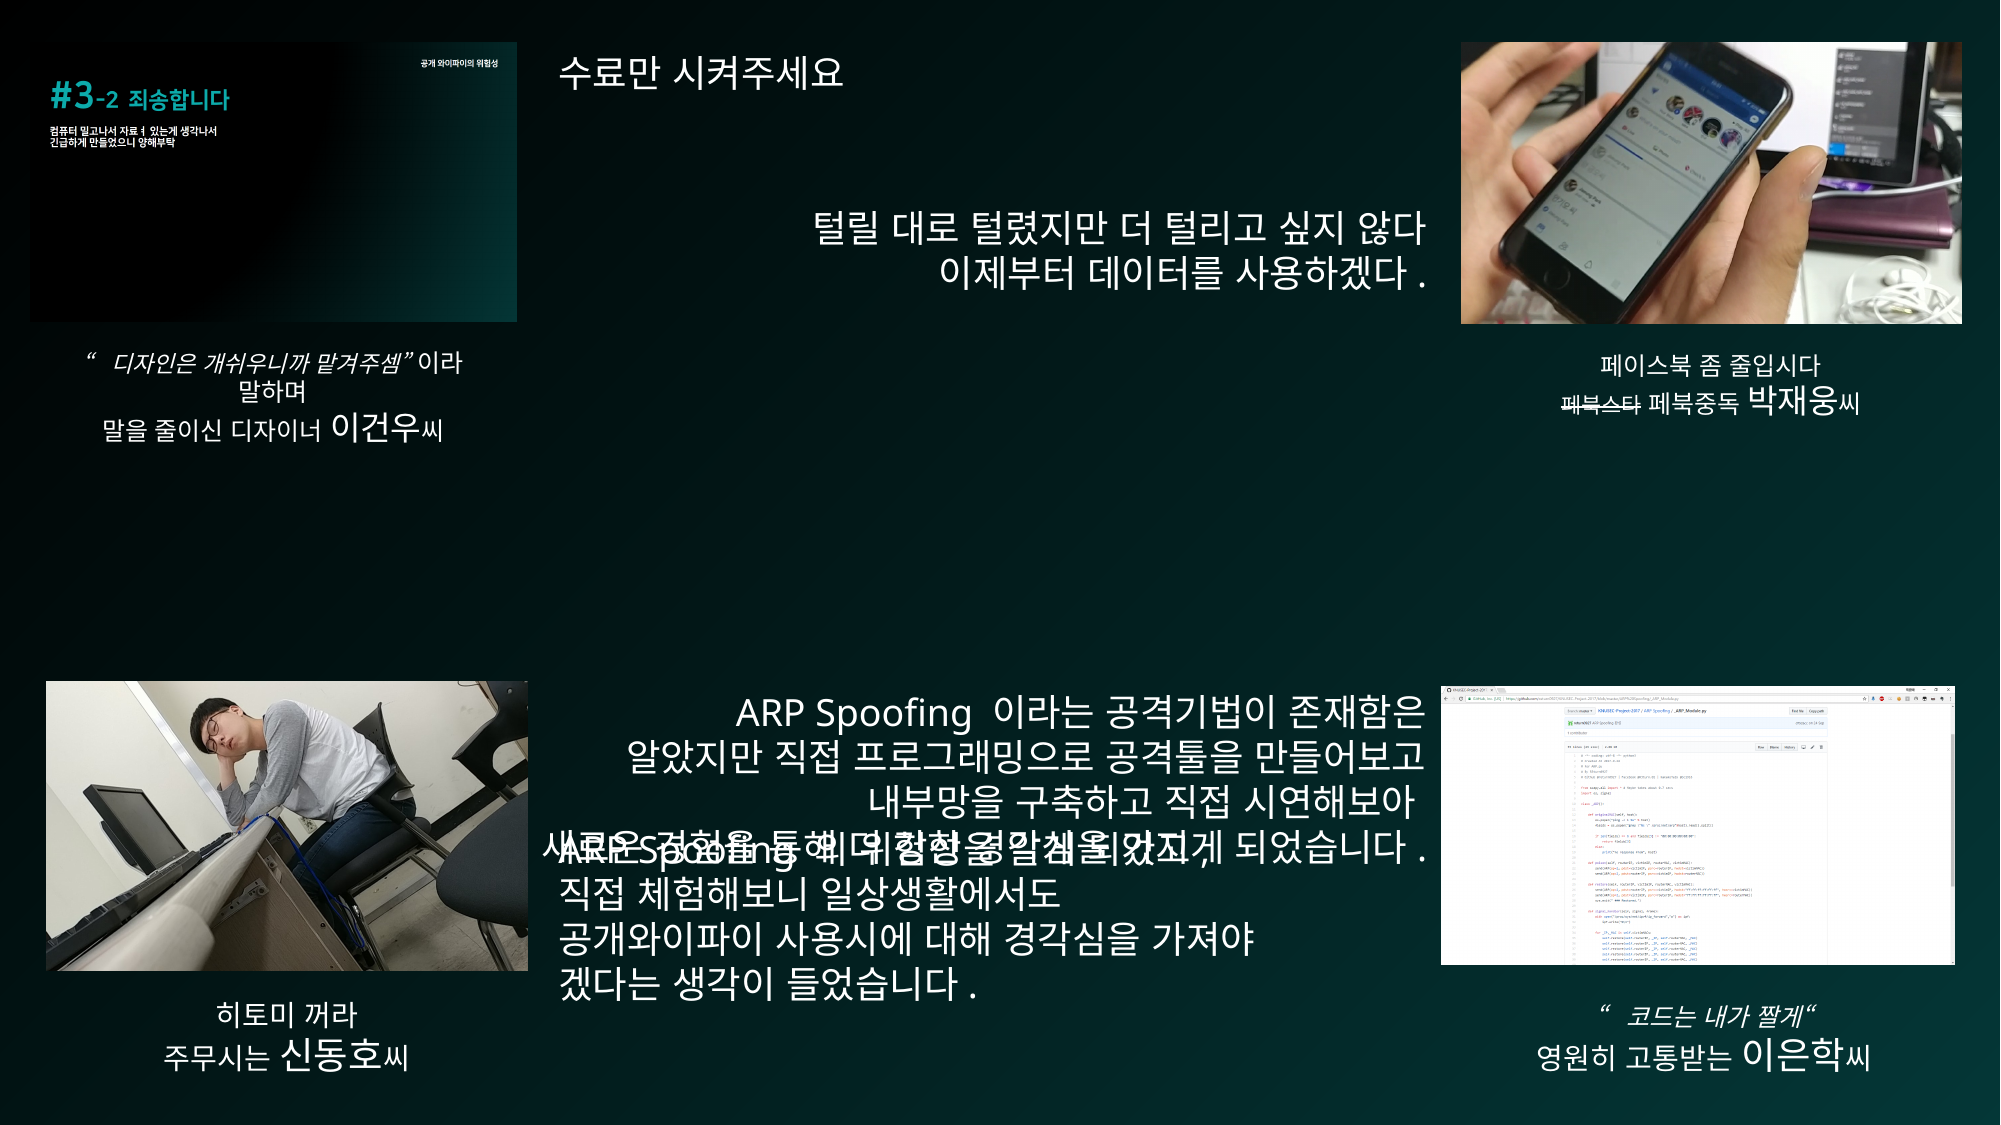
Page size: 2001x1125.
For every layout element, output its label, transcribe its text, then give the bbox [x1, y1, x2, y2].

text_box ARP Spoofing 의 위험성을 알게 되었고, 직접 체험해보니 일상생활에서도 공개와이파이 사용시에 대해 경각심을 가져야 겠다는 생각이 들었습니다. [544, 877, 1286, 1014]
text_box 수료만 시켜주세요 [543, 42, 1167, 103]
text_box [1461, 42, 1962, 429]
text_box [1441, 686, 1962, 1086]
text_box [29, 681, 544, 1086]
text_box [29, 42, 517, 426]
text_box 털릴 대로 털렸지만 더 털리고 싶지 않다 이제부터 데이터를 사용하겠다. [781, 197, 1442, 302]
text_box ARP Spoofing 이라는 공격기법이 존재함은 알았지만 직접 프로그래밍으로 공격툴을 만들어보고 내부망을 구축하고 직접 시연해보아 새로운 경험을 통해 더 강한 경각심을 가지게 되었습니다. [544, 681, 1442, 877]
